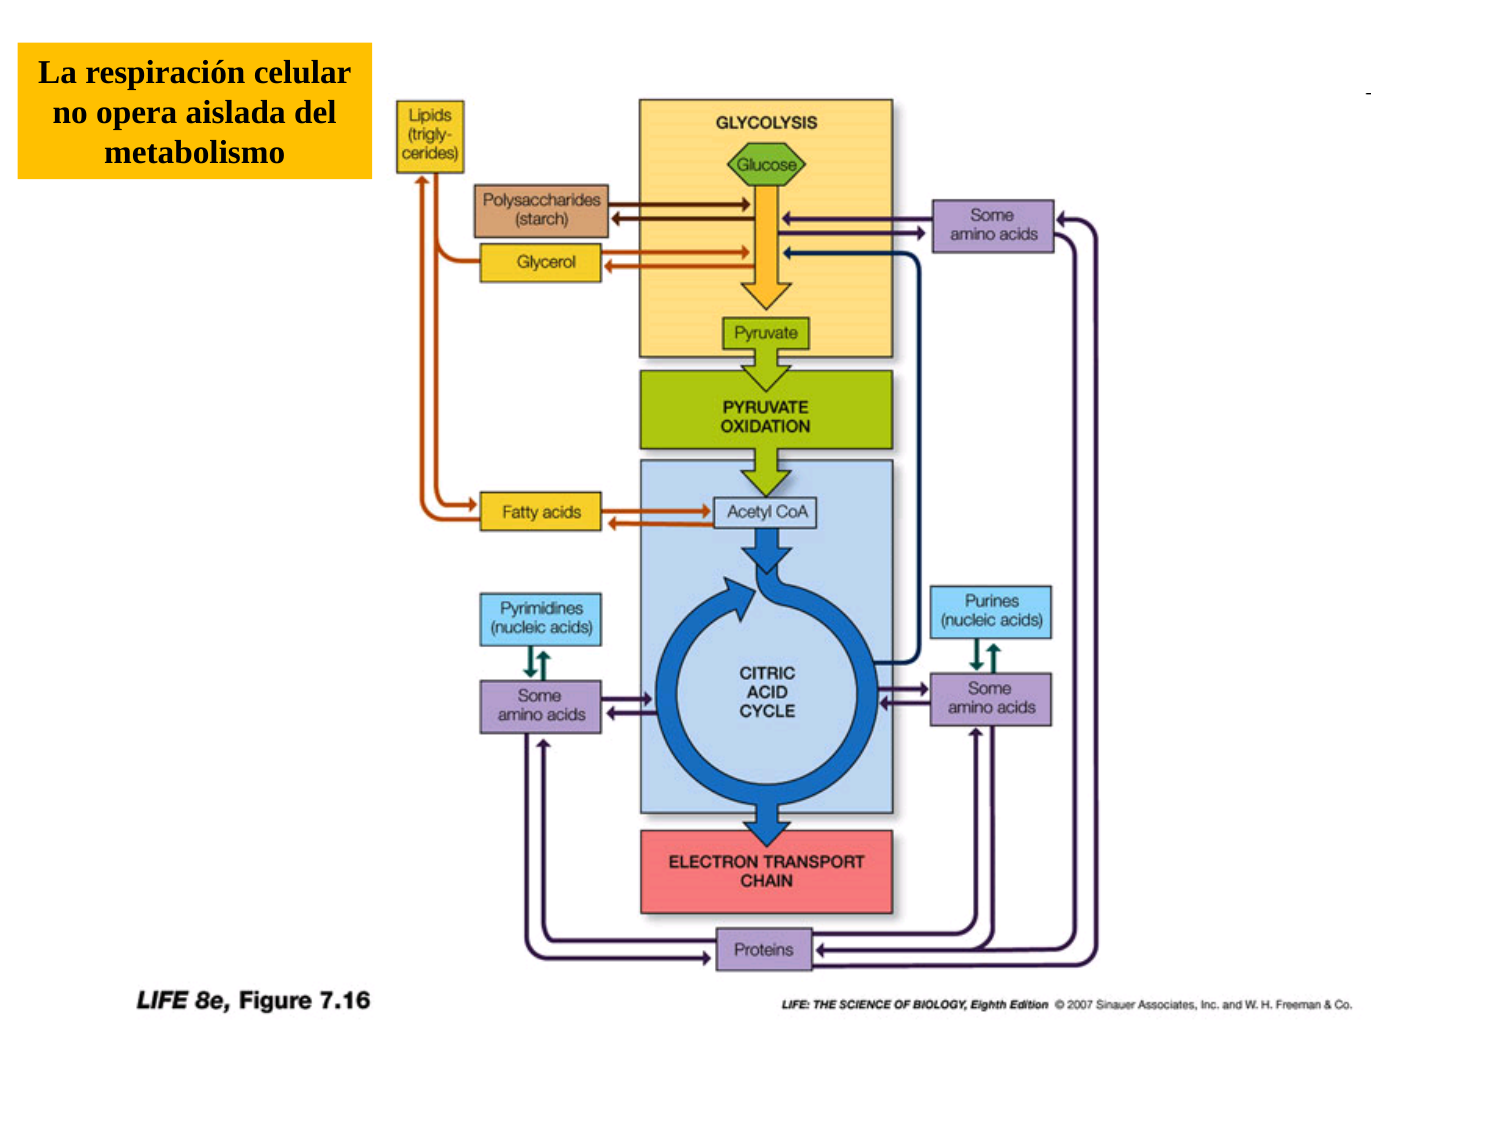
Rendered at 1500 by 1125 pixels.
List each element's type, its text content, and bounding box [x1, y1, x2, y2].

picture [129, 93, 1371, 1032]
text_box La respiración celular no opera aislada del metabolismo [17, 42, 373, 180]
